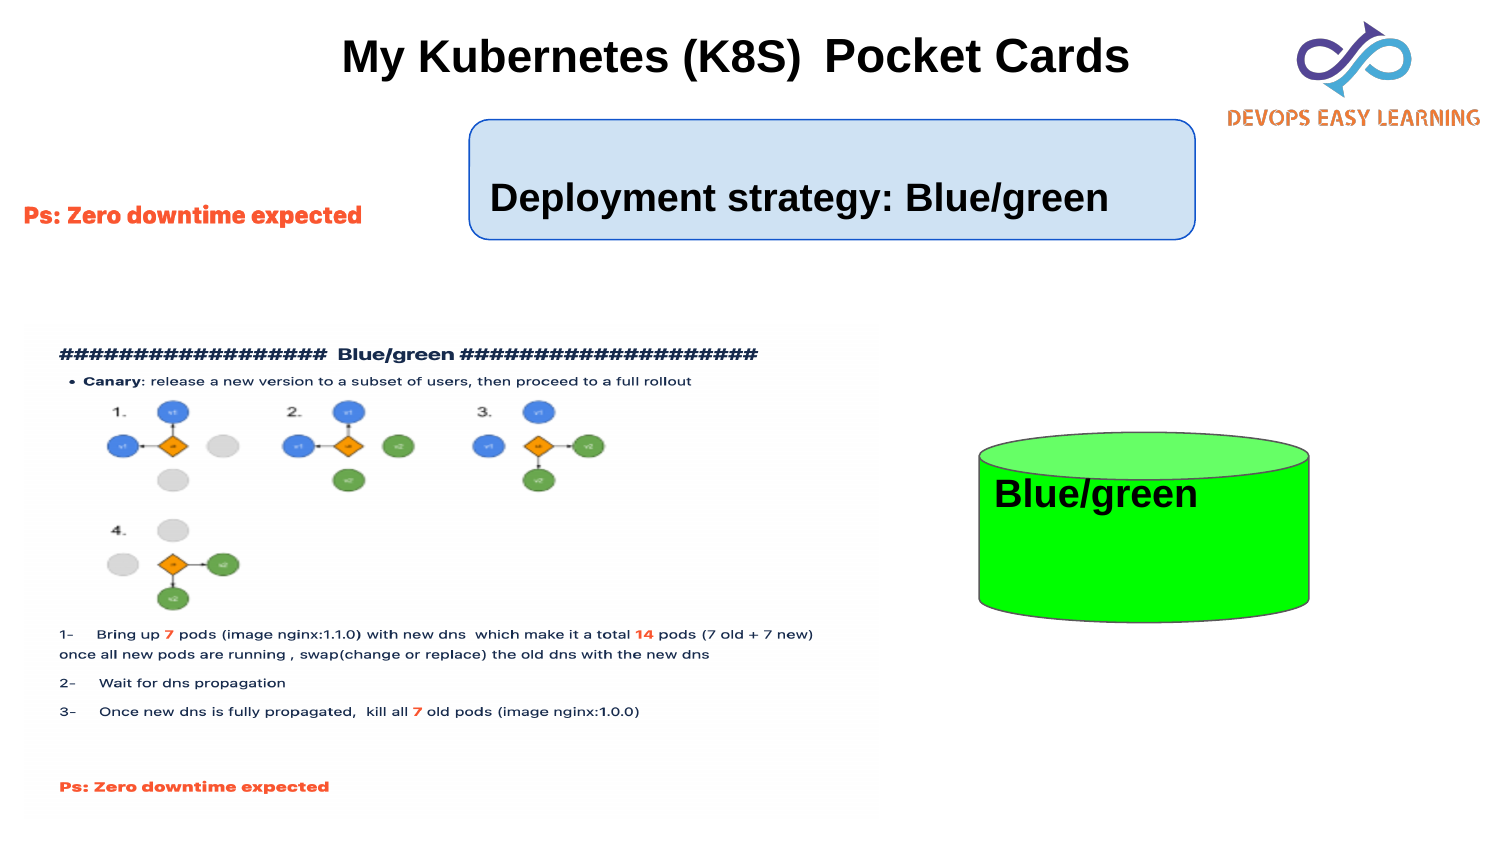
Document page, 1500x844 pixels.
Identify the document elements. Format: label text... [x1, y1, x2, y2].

text_box Deployment strategy: Blue/green [469, 119, 1196, 233]
picture [24, 323, 879, 819]
text_box My Kubernetes (K8S) Pocket Cards [979, 432, 1309, 479]
picture [1216, 9, 1492, 148]
text_box [474, 233, 1344, 299]
text_box Blue/green [979, 432, 1309, 623]
picture [0, 170, 420, 269]
text_box My Kubernetes (K8S) Pocket Cards [7, 9, 1215, 138]
